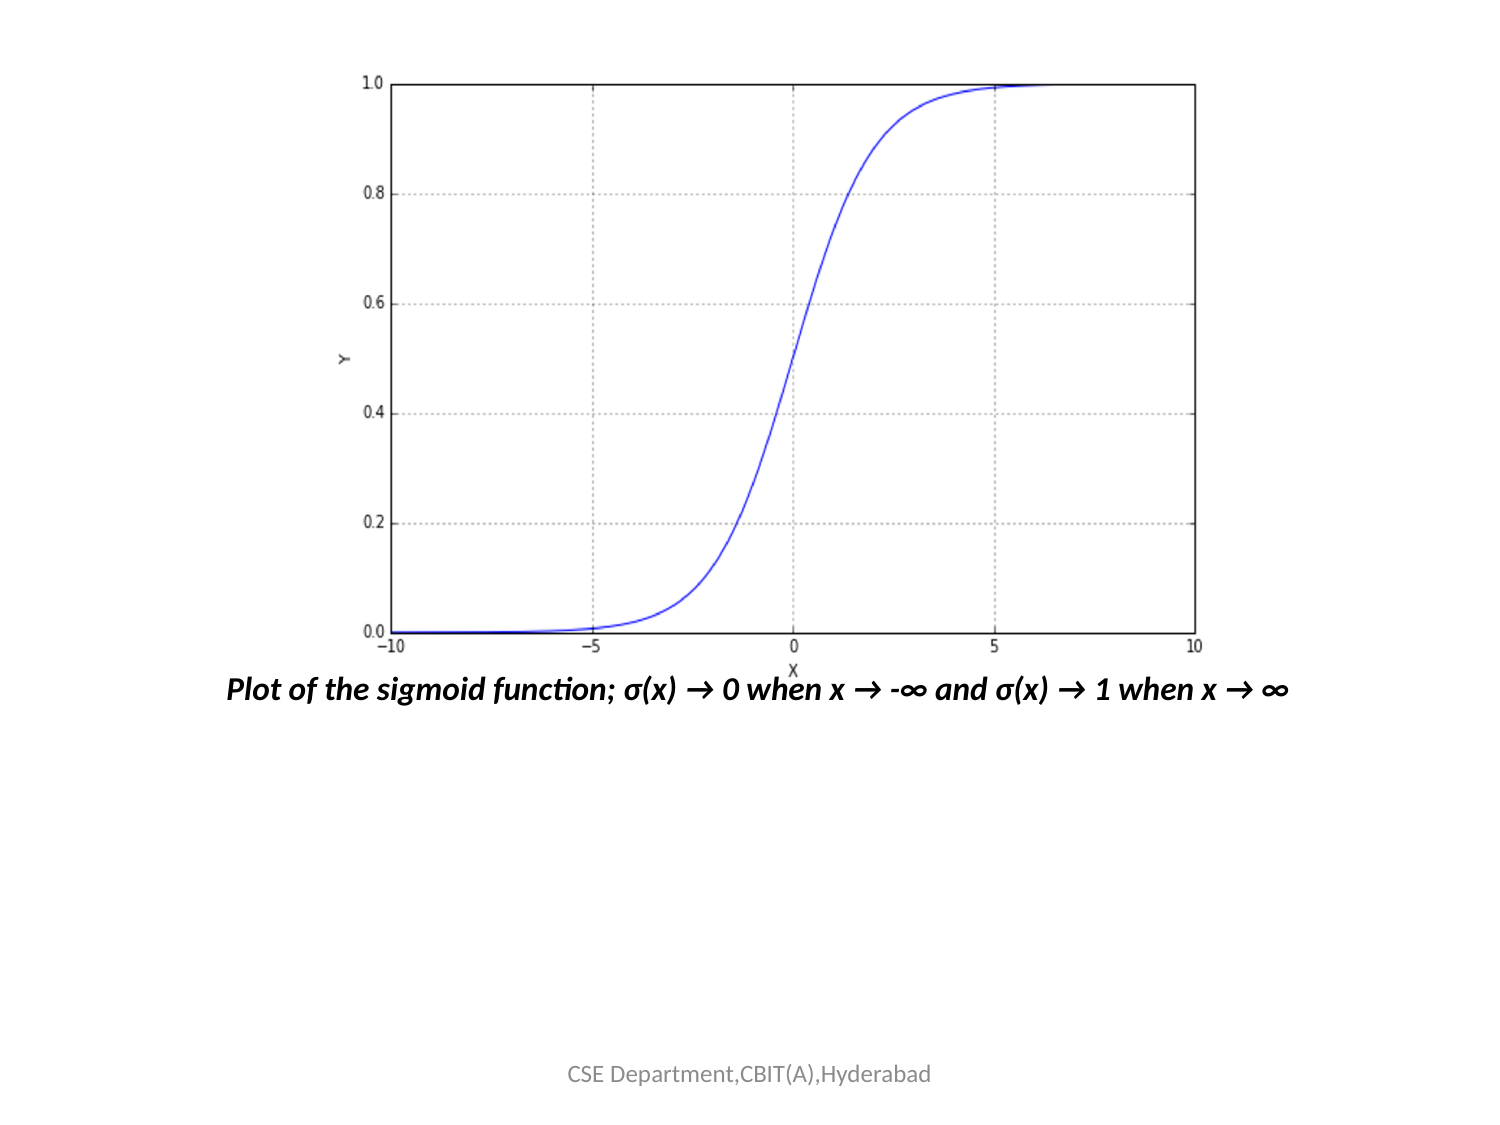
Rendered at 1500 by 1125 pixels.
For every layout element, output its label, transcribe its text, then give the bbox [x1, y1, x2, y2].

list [324, 62, 1210, 688]
text_box Plot of the sigmoid function; σ(x) → 0 when x → -∞ and σ(x) → 1 when x → ∞ [83, 660, 1434, 715]
footer CSE Department,CBIT(A),Hyderabad [512, 1042, 988, 1103]
